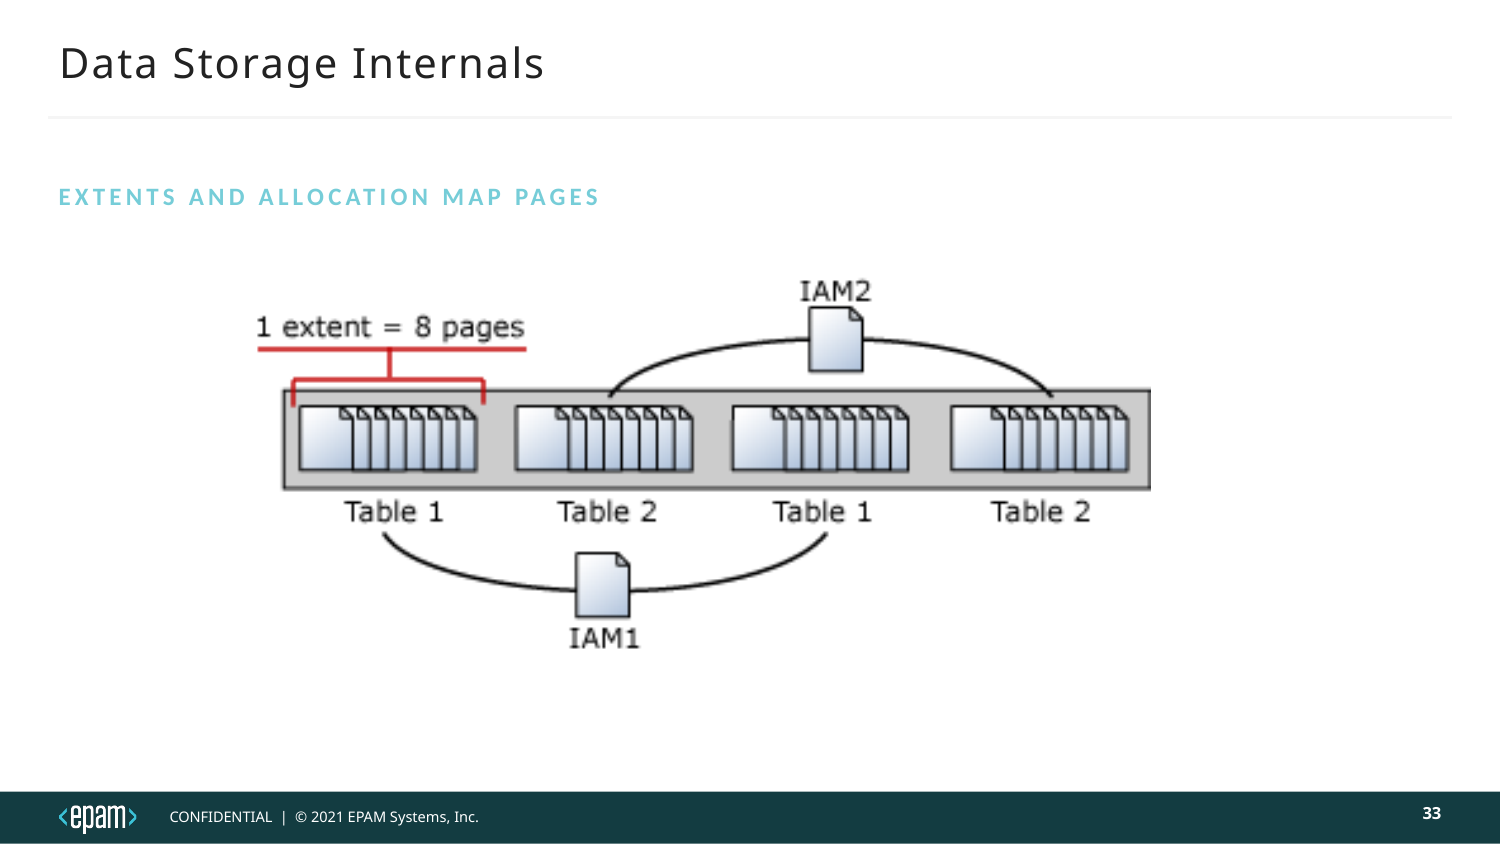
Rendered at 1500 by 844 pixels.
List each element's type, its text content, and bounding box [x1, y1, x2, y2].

slide_number 33 [1216, 791, 1442, 844]
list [256, 274, 1151, 654]
list Extents and Allocation Map Pages [58, 177, 1442, 234]
title Data Storage Internals [59, 37, 1442, 87]
